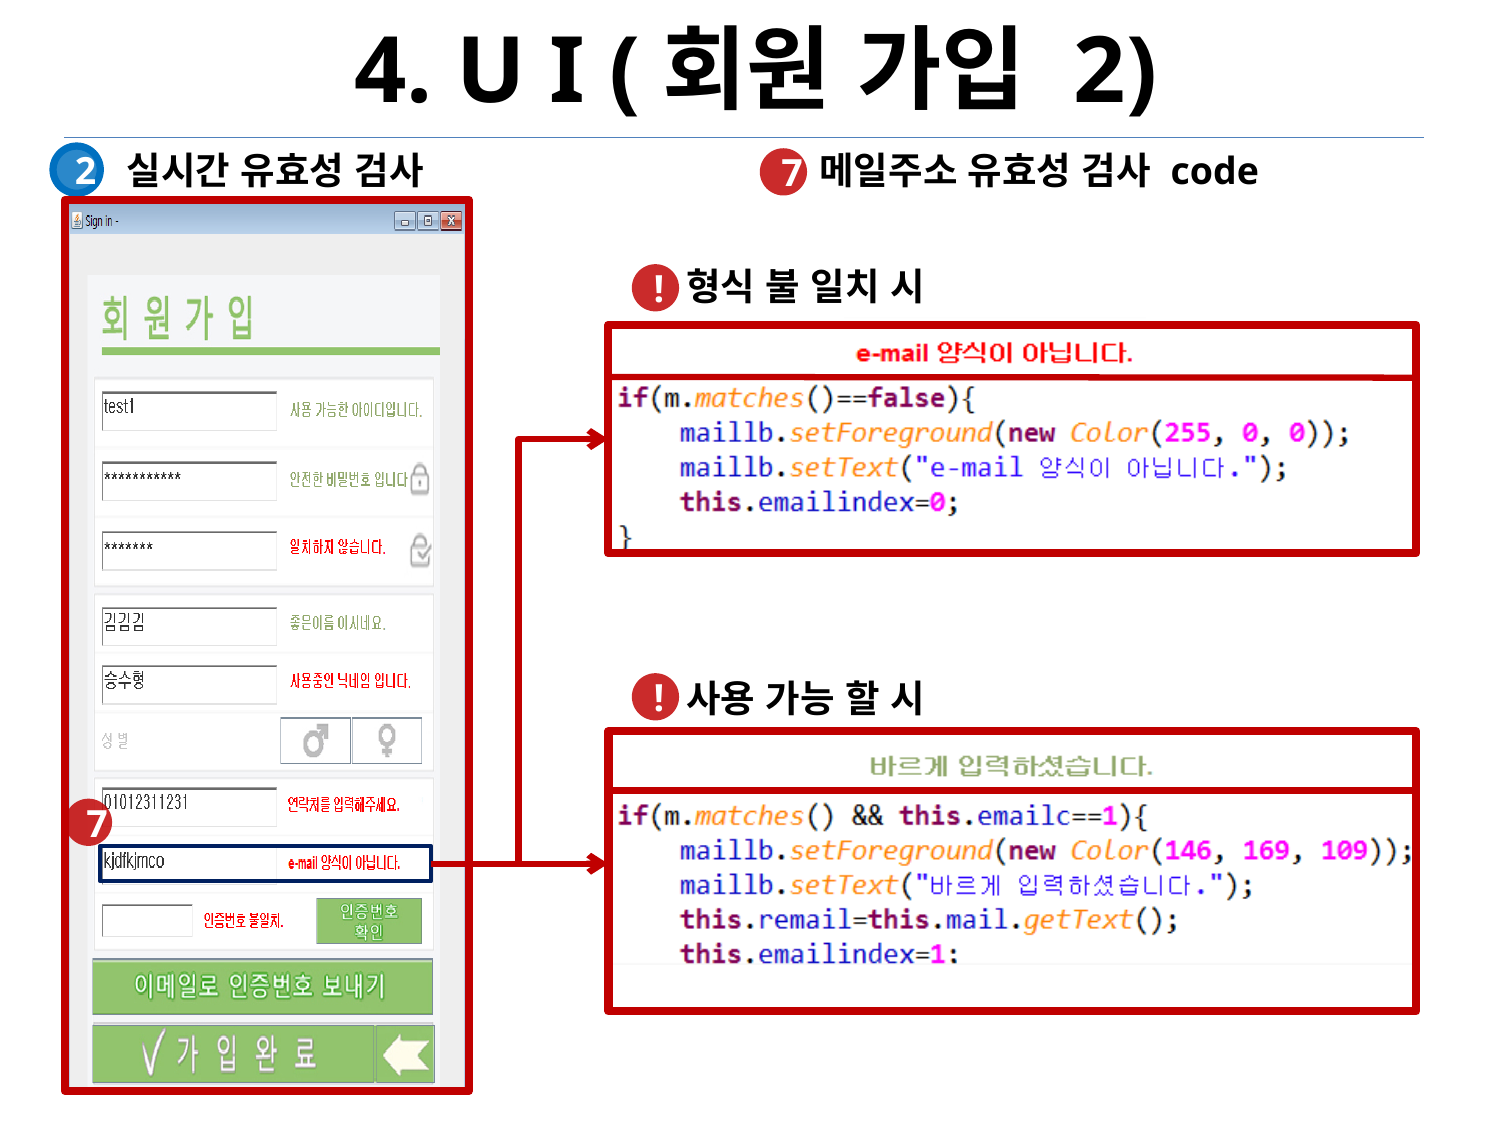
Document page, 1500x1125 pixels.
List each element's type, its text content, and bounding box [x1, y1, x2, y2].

text_box ! [629, 262, 682, 314]
text_box [63, 198, 471, 204]
picture [607, 378, 1360, 554]
text_box 7 [757, 146, 810, 198]
text_box [613, 729, 861, 787]
text_box 사용 가능 할 시 [671, 667, 1424, 727]
text_box 실시간 유효성 검사 [112, 146, 514, 199]
picture [844, 317, 1146, 376]
picture [64, 202, 469, 1095]
text_box [606, 323, 839, 379]
text_box [1365, 383, 1418, 555]
text_box [1151, 323, 1418, 378]
text_box 2 [50, 145, 103, 196]
text_box 메일주소 유효성 검사 code [804, 139, 1459, 199]
text_box [1158, 729, 1418, 799]
text_box ! [629, 671, 682, 723]
text_box [606, 971, 1418, 1013]
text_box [430, 438, 609, 863]
text_box 형식 불 일치 시 [671, 255, 1424, 315]
picture [608, 791, 1417, 965]
title 4. U I (회원 가입 2) [80, 0, 1431, 136]
picture [858, 731, 1161, 790]
